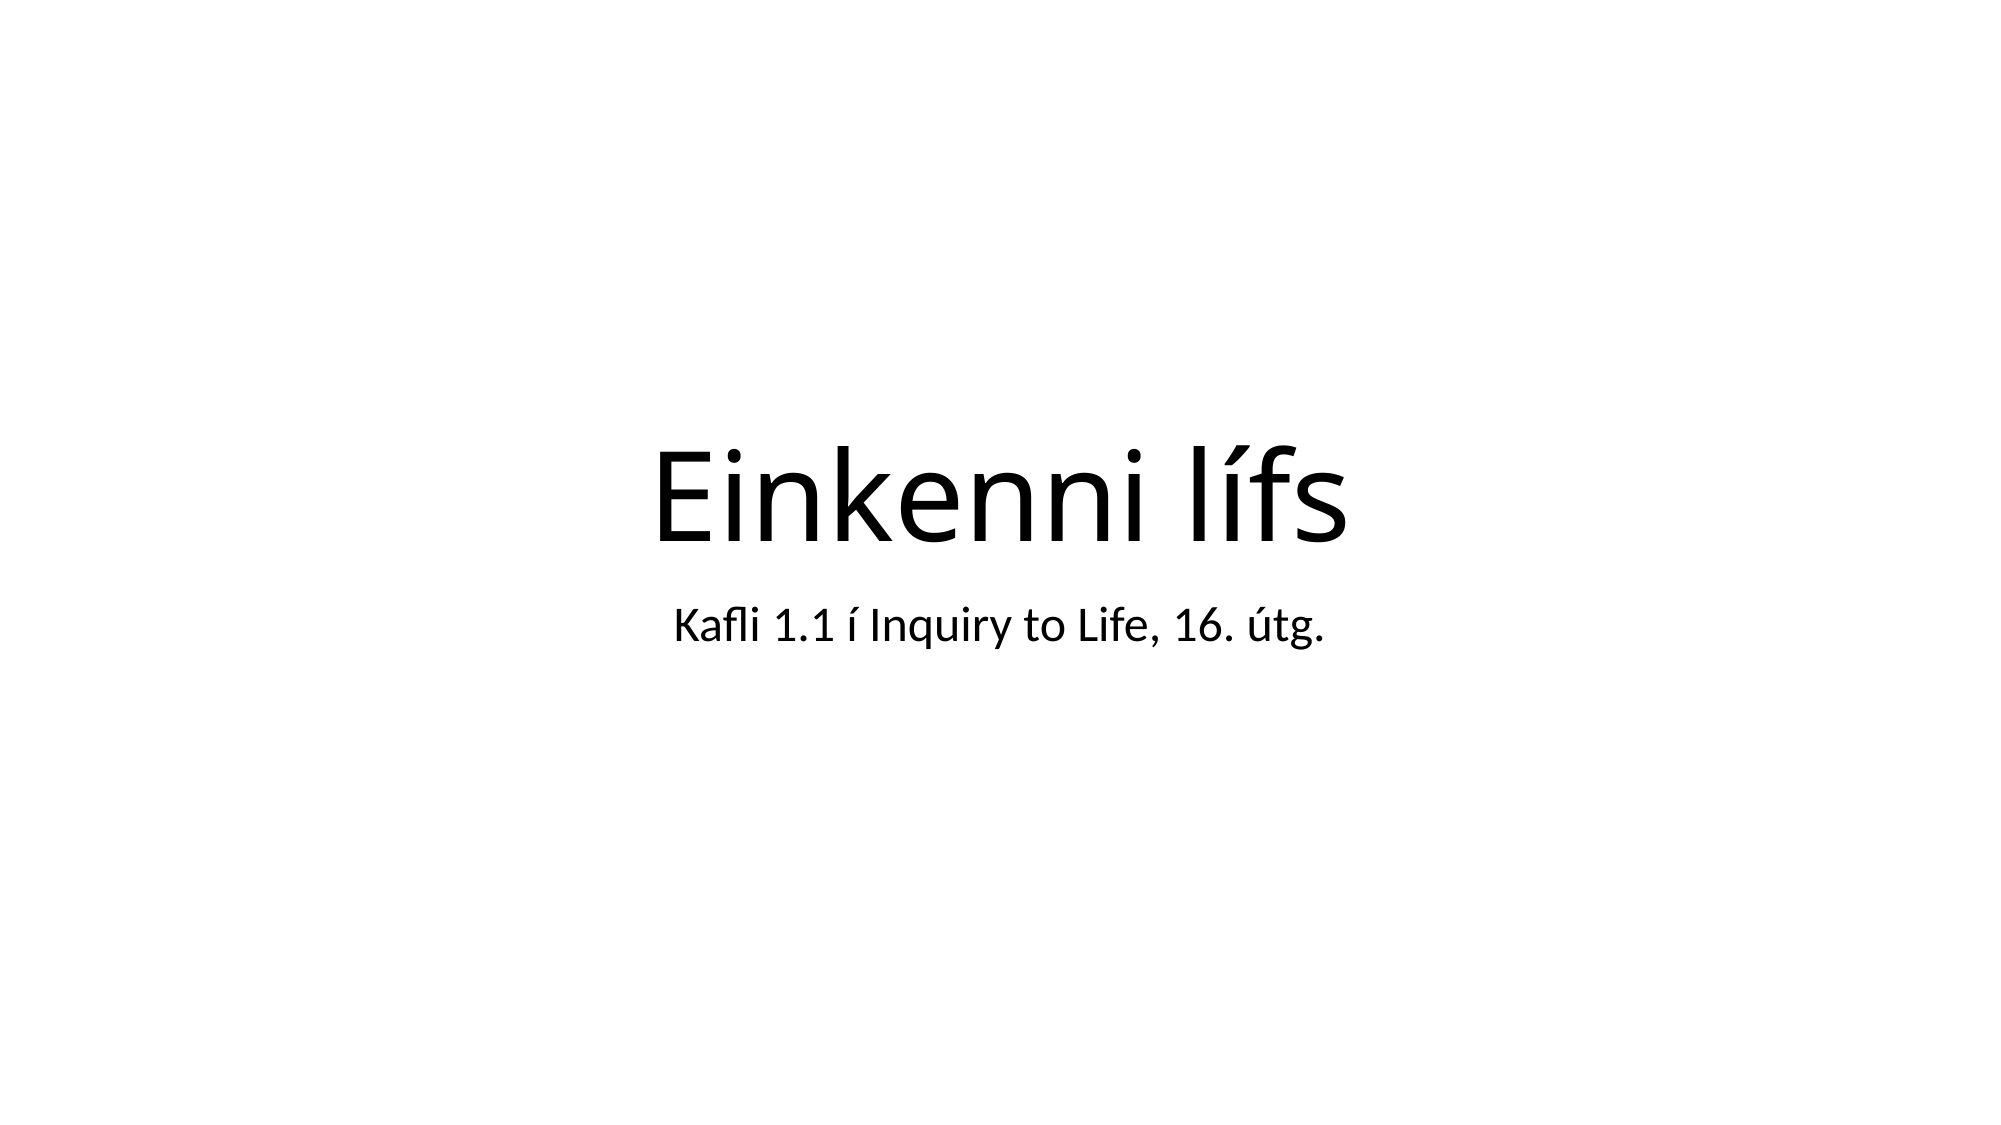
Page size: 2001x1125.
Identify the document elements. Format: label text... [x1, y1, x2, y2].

subtitle Kafli 1.1 í Inquiry to Life, 16. útg. [249, 590, 1750, 863]
title Einkenni lífs [249, 184, 1750, 576]
